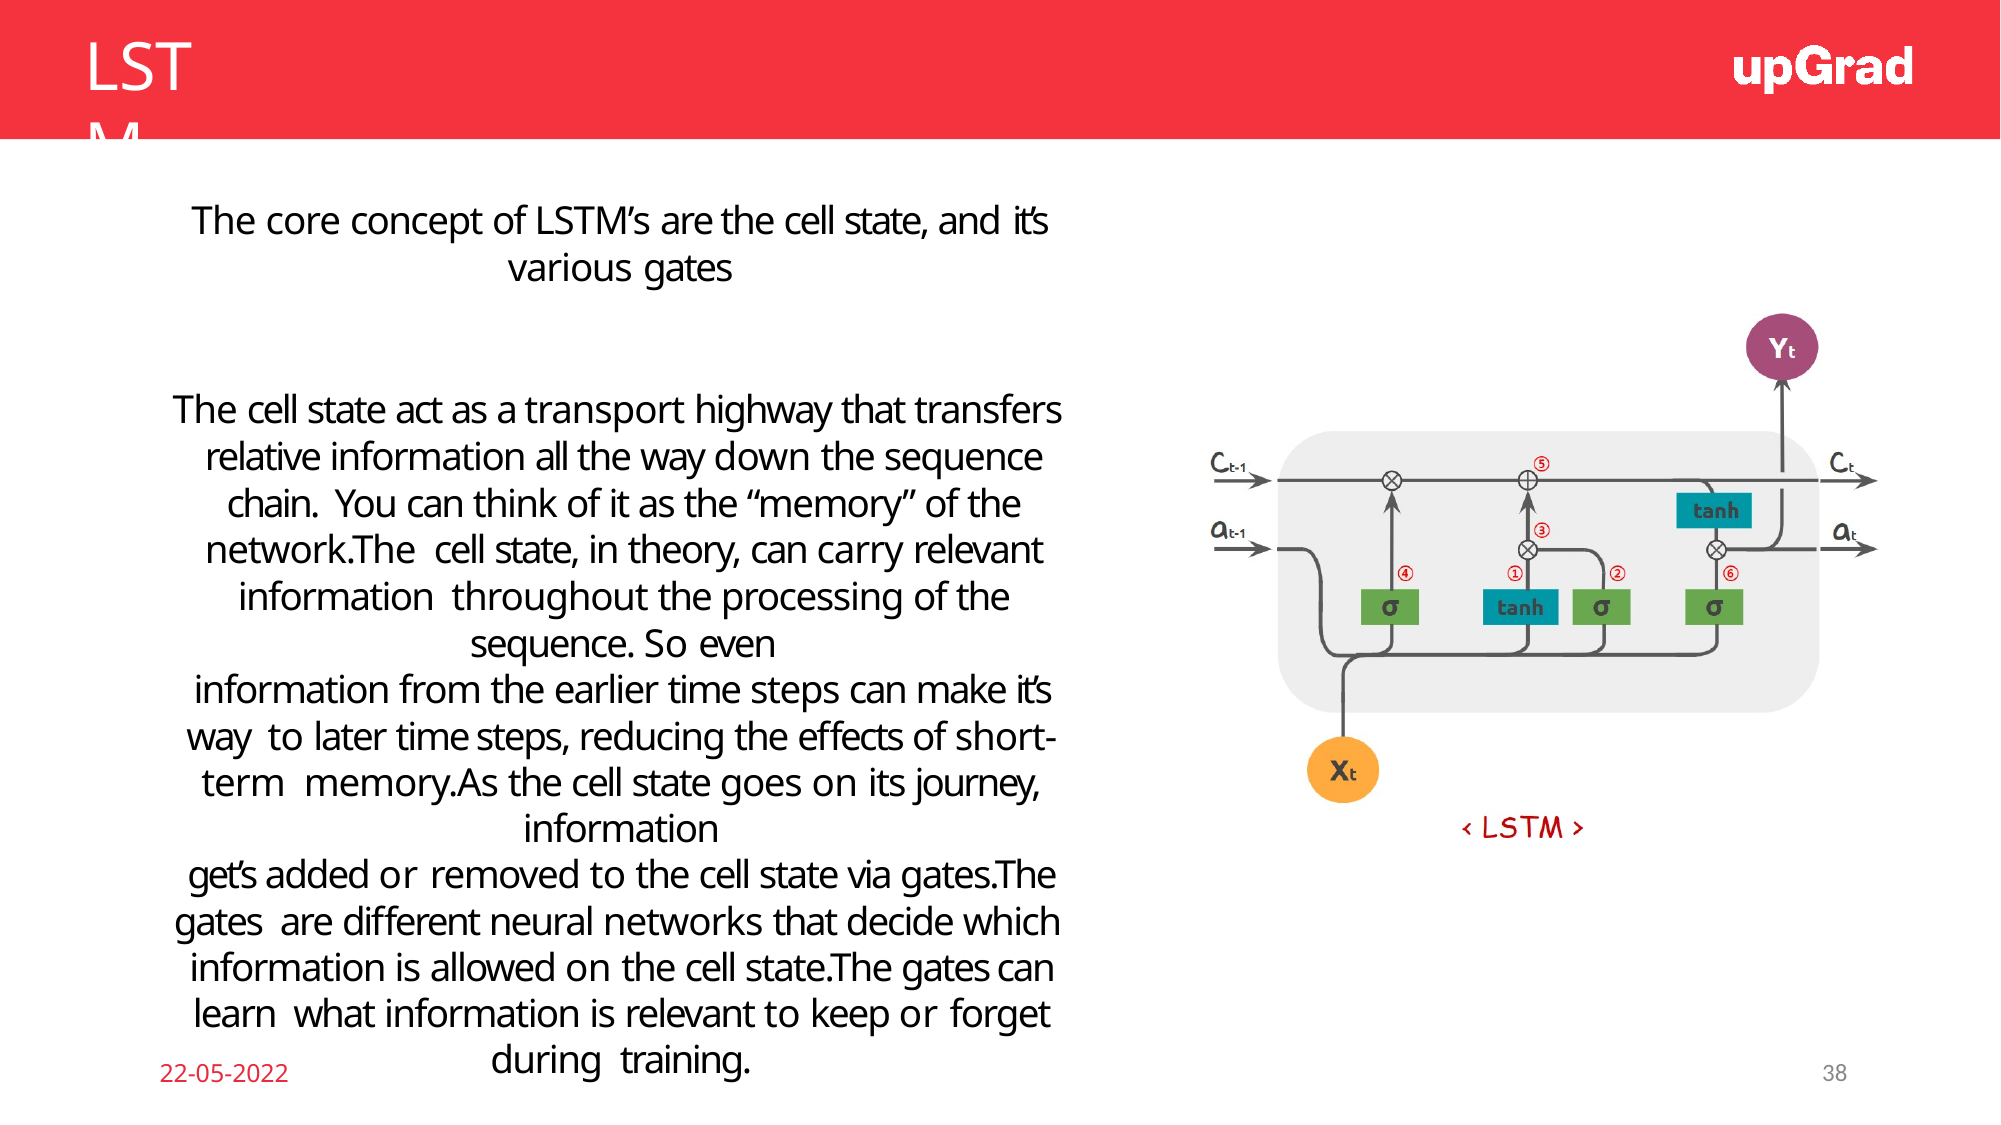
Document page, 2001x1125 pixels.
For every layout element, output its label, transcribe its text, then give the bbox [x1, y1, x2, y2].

text_box [1210, 313, 1884, 838]
text_box 22-05-2022 [157, 1055, 290, 1088]
title LSTM [82, 21, 248, 212]
slide_number 38 [1815, 1060, 1854, 1125]
text_box The core concept of LSTM’s are the cell state, and it’s various gates The cell state act as a transport highway that transfers relative information all the way down the sequence chain. You can think of it as the “memory” of the network.The cell state, in theory, can carry relevant information throughout the processing of the sequence. So even information from the earlier time steps can make it’s way to later time steps, reducing the effects of short-term memory.As the cell state goes on its journey, information get’s added or removed to the cell state via gates.The gates are different neural networks that decide which information is allowed on the cell state.The gates can learn what information is relevant to keep or forget during training. [151, 193, 1091, 1082]
picture [1734, 45, 1913, 94]
